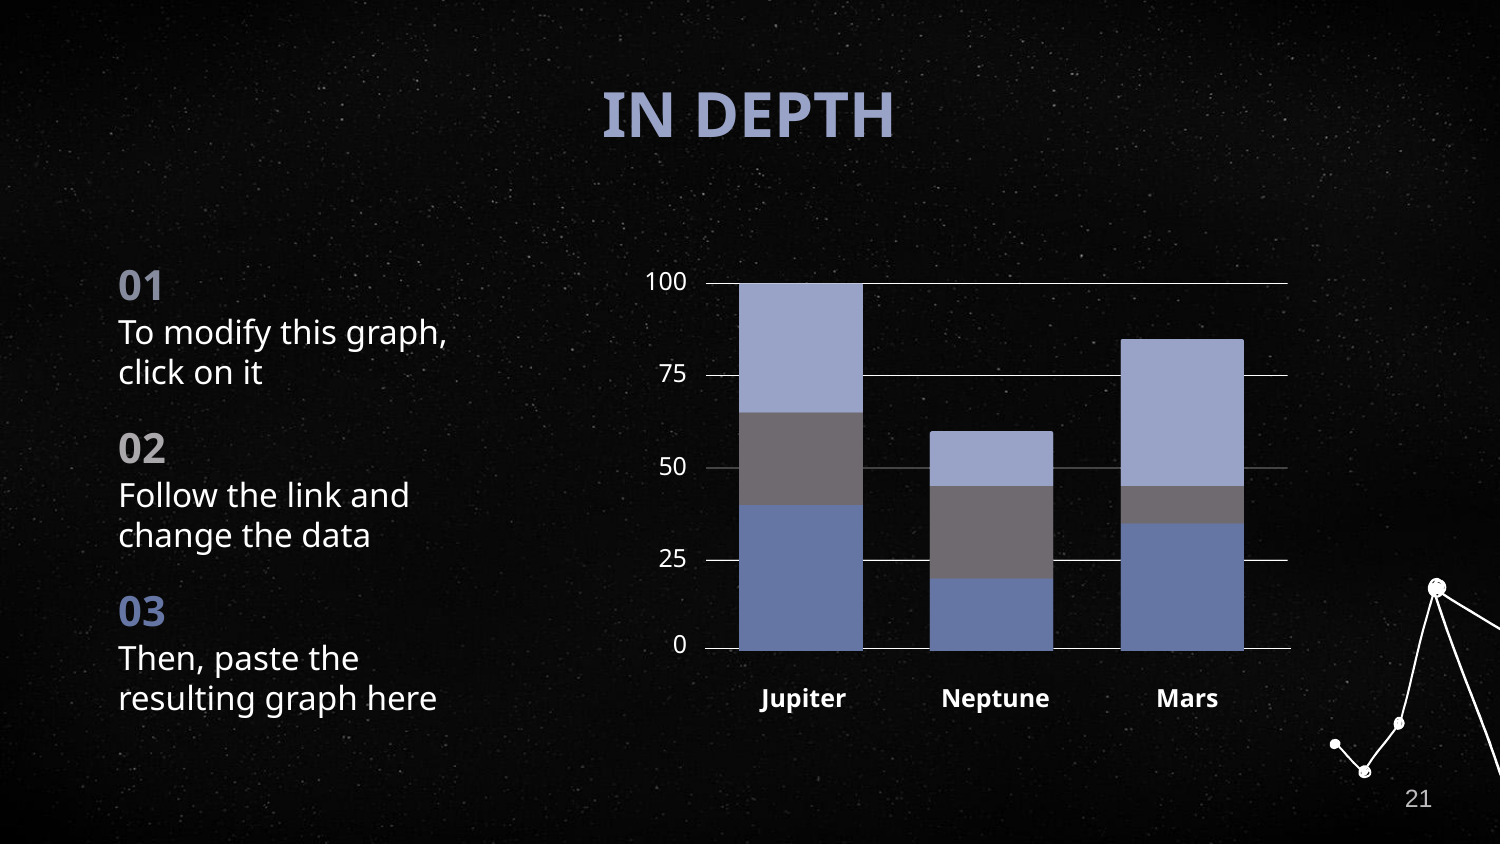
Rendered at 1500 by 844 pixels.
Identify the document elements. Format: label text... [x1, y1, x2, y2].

text_box To modify this graph, click on it [118, 313, 462, 390]
text_box Neptune [926, 682, 1066, 724]
text_box 75 [606, 357, 688, 398]
text_box 0 [606, 628, 688, 669]
text_box 01 [118, 244, 511, 310]
title IN DEPTH [118, 60, 1382, 155]
text_box 100 [606, 265, 688, 307]
text_box Jupiter [734, 682, 874, 724]
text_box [1335, 580, 1500, 827]
text_box Then, paste the resulting graph here [118, 638, 462, 715]
picture [0, 0, 1500, 844]
text_box 50 [606, 450, 688, 492]
text_box Mars [1117, 682, 1257, 724]
text_box 02 [118, 406, 511, 473]
text_box 25 [606, 542, 688, 584]
text_box Follow the link and change the data [118, 475, 462, 553]
text_box 03 [118, 569, 511, 636]
